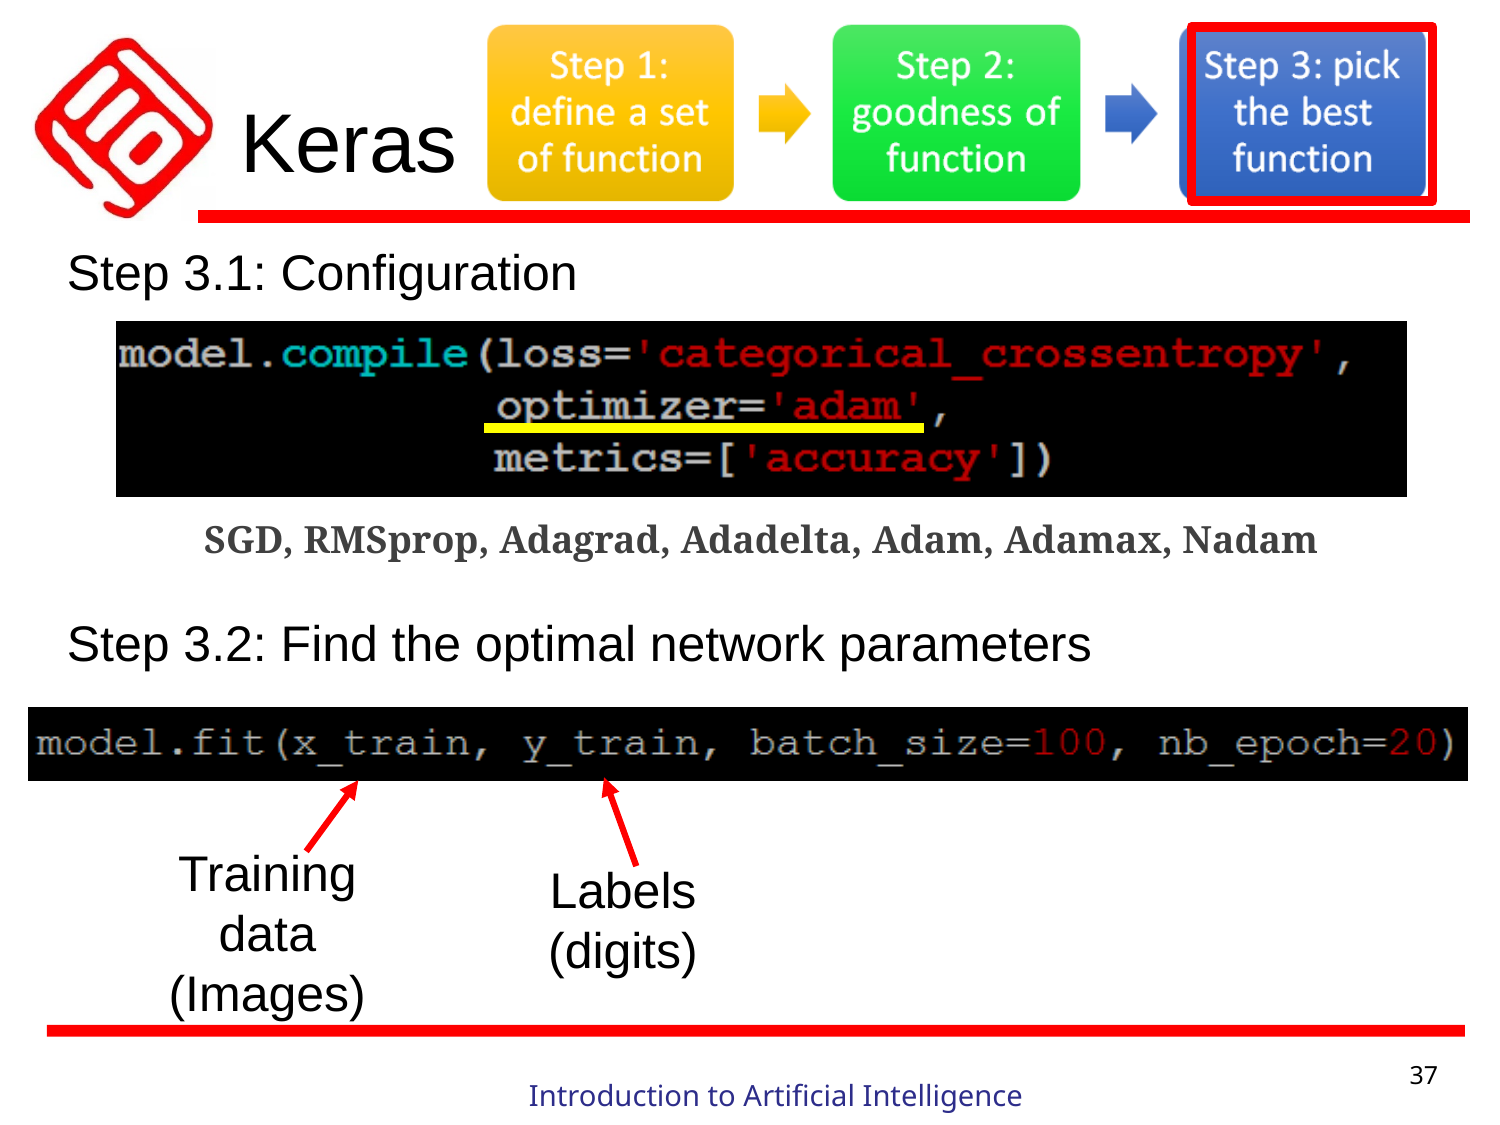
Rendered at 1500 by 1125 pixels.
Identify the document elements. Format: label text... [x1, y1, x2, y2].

text_box Step 3.2: Find the optimal network parameters [52, 603, 1116, 679]
picture [31, 34, 216, 221]
text_box 37 [1287, 1052, 1453, 1088]
text_box Introduction to Artificial Intelligence [456, 1069, 1096, 1125]
picture [27, 707, 1468, 781]
text_box SGD, RMSprop, Adagrad, Adadelta, Adam, Adamax, Nadam [160, 508, 1363, 568]
picture [116, 321, 1407, 497]
picture [484, 18, 1436, 209]
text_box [305, 779, 359, 852]
text_box Labels (digits) [474, 851, 773, 986]
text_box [603, 777, 637, 867]
text_box Step 3.1: Configuration [52, 232, 623, 308]
text_box Training data (Images) [118, 834, 417, 1029]
title Keras [225, 45, 1425, 233]
